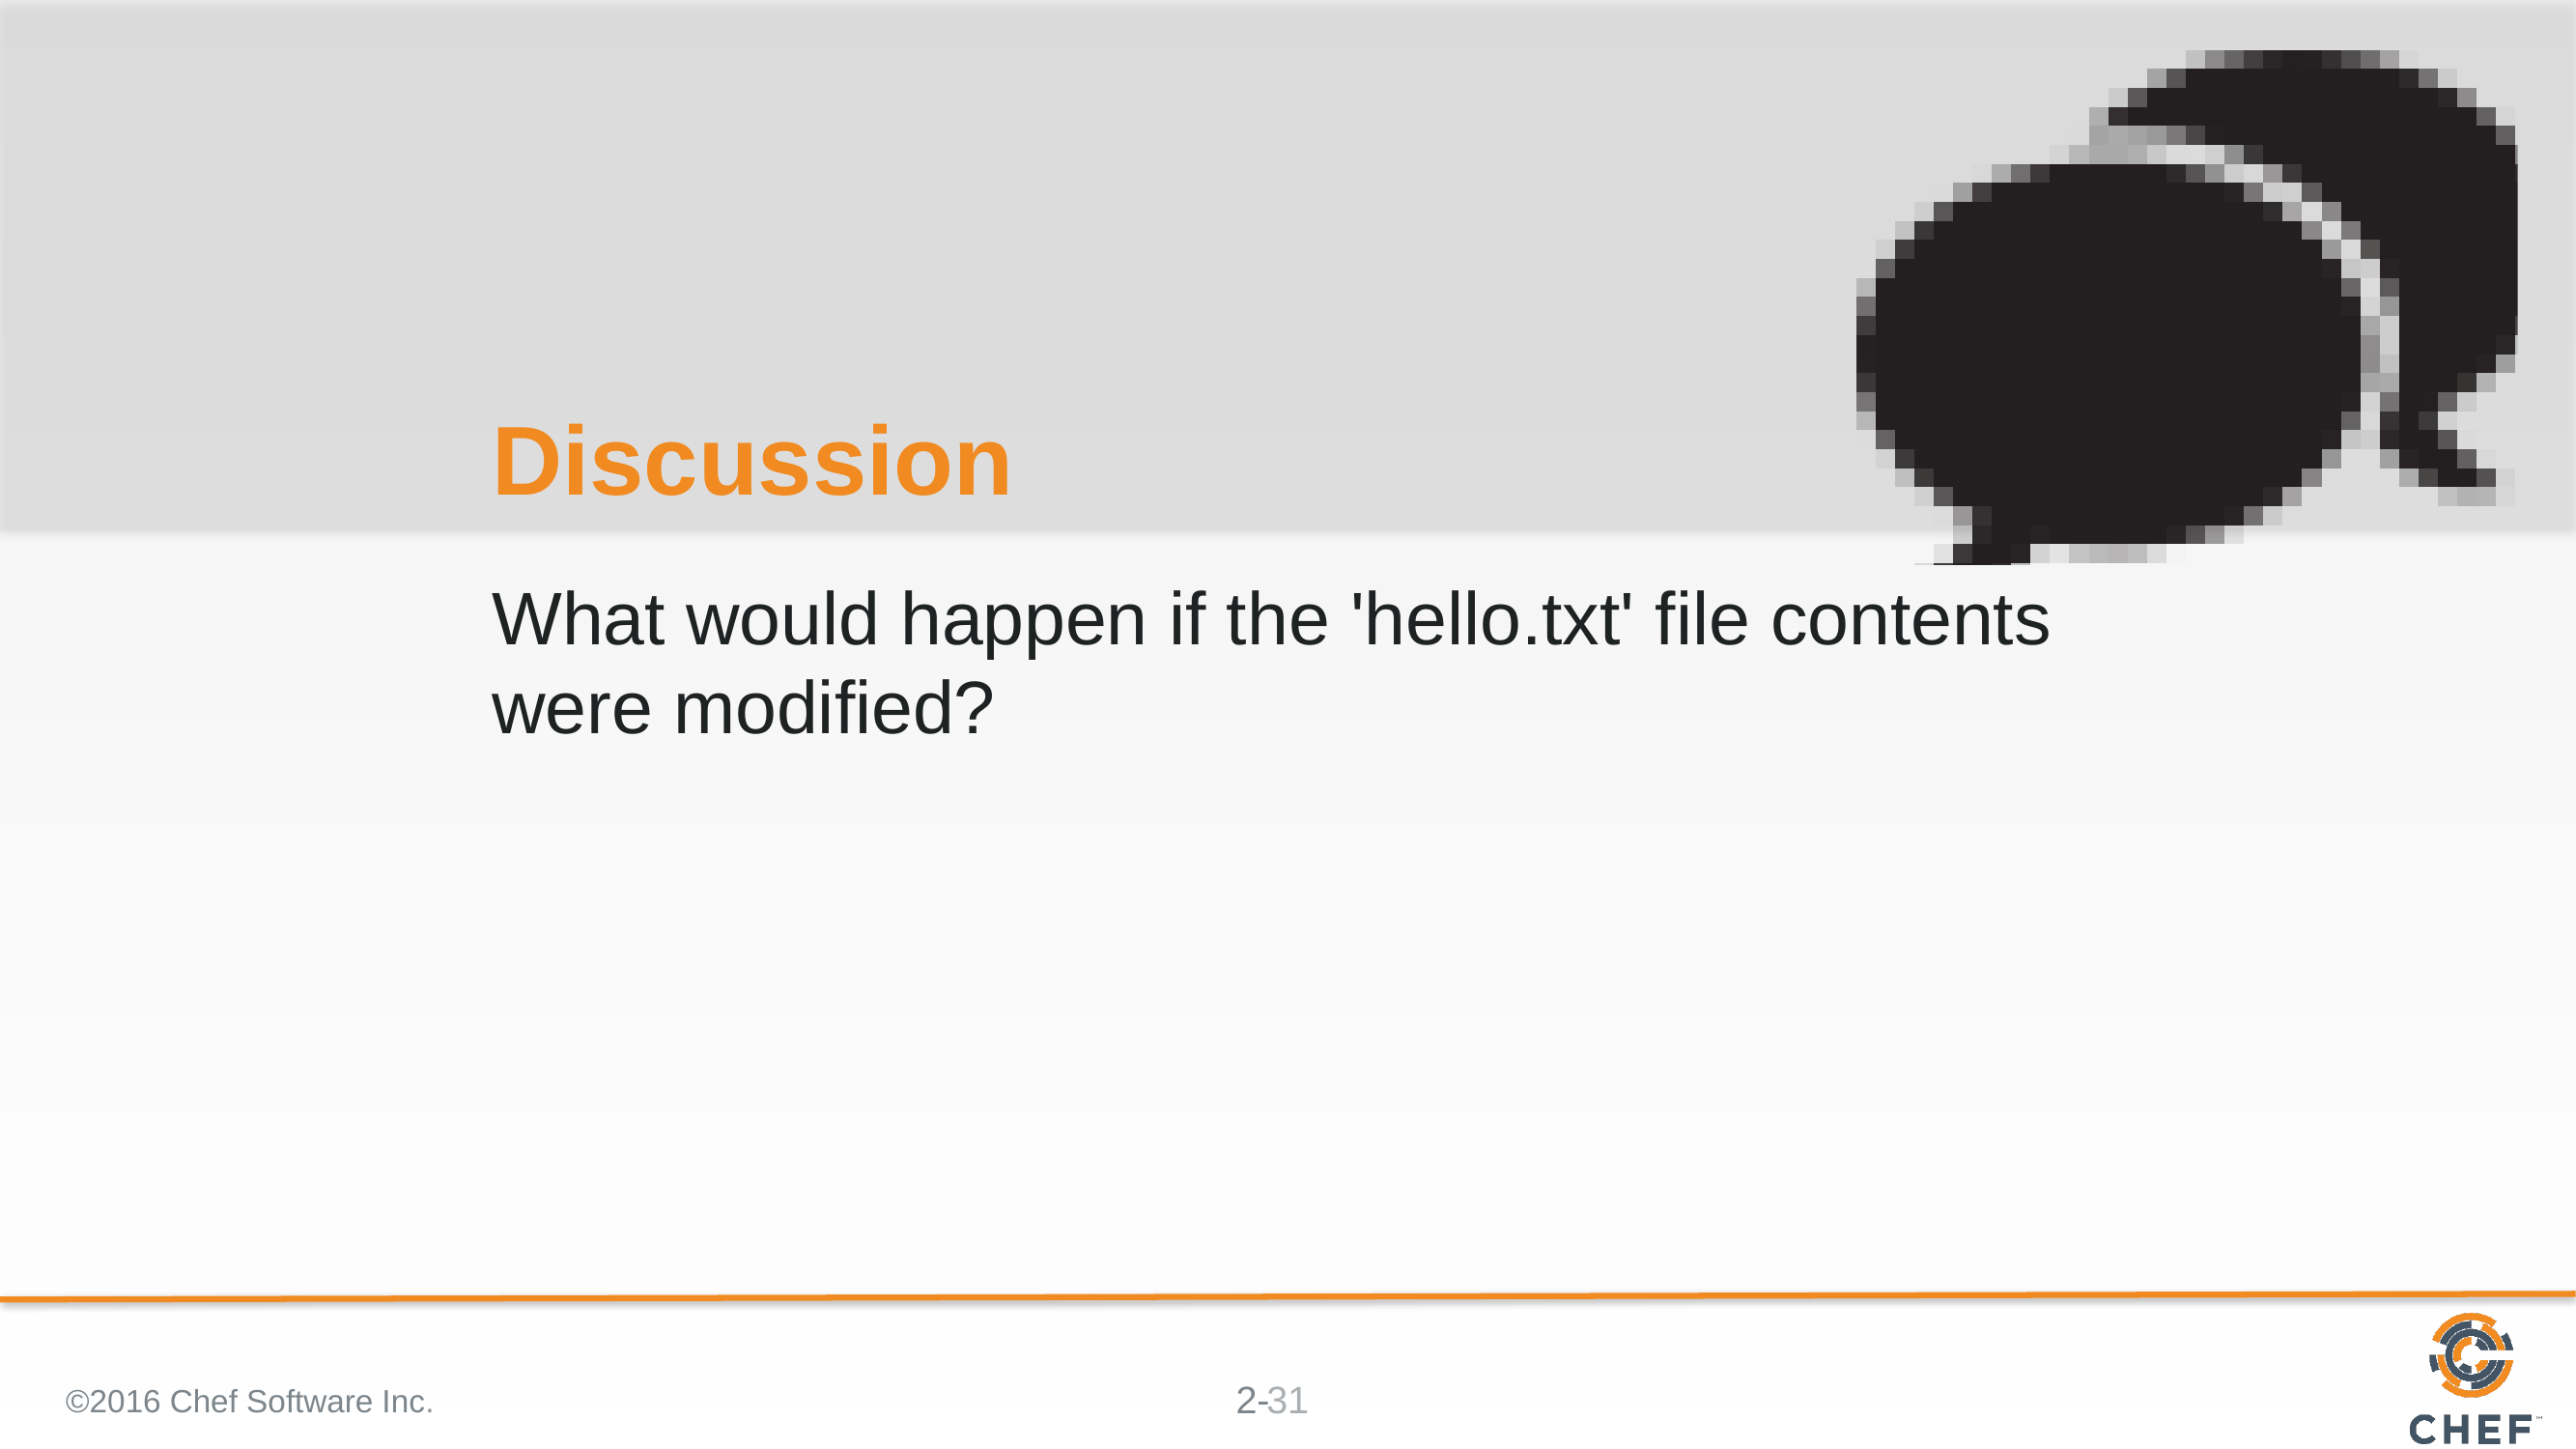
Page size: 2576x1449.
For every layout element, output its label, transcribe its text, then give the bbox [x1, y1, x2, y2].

title Discussion [477, 395, 2217, 531]
picture [2399, 1297, 2550, 1449]
slide_number 31 [998, 1359, 1578, 1437]
subtitle What would happen if the 'hello.txt' file contents were modified? [477, 554, 2217, 808]
footer ©2016 Chef Software Inc. [51, 1359, 952, 1440]
